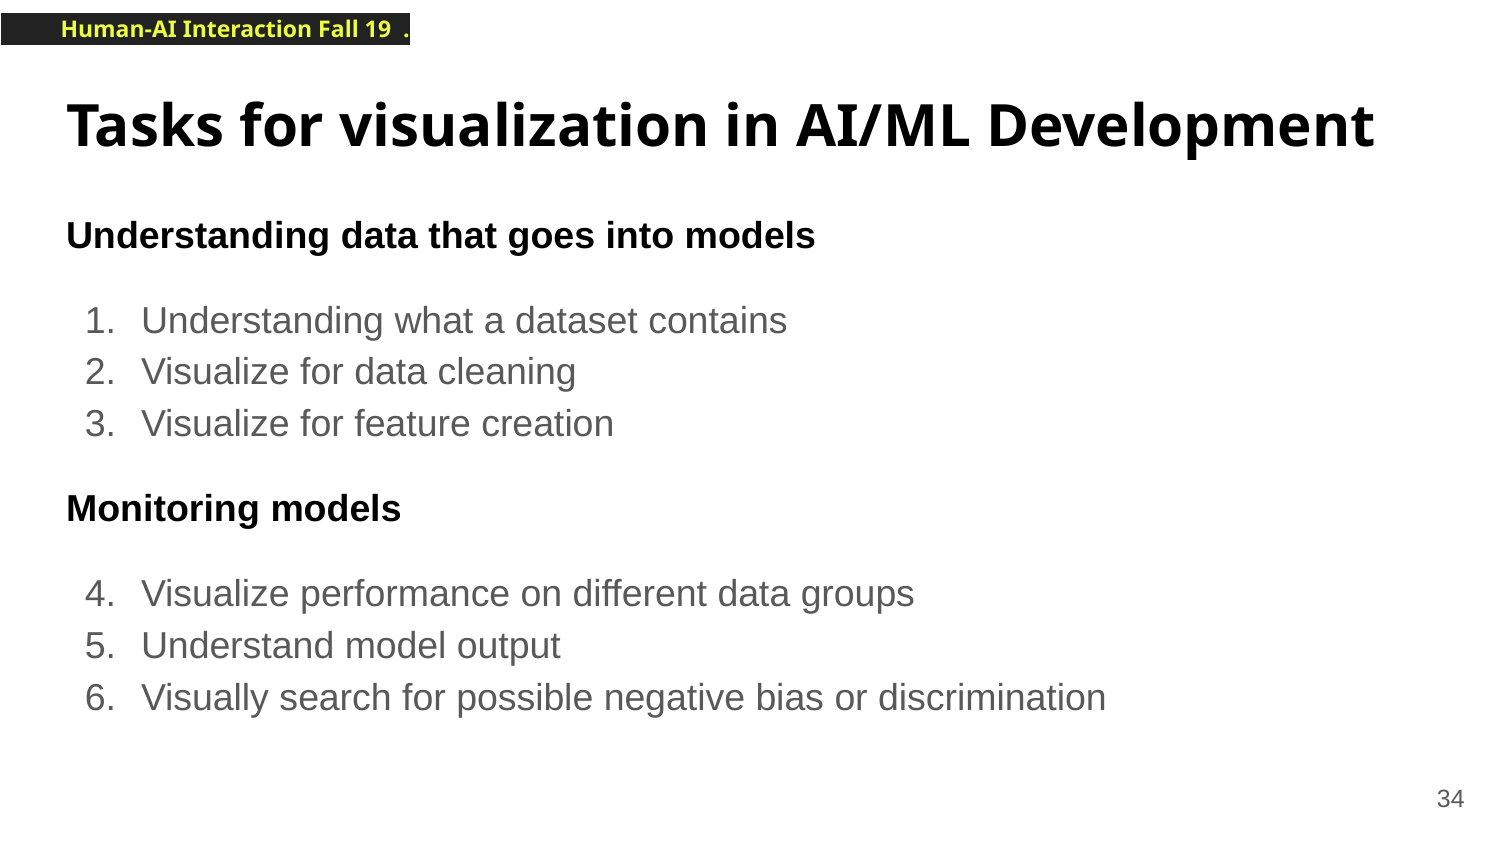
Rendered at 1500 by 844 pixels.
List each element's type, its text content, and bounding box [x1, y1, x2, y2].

slide_number ‹#› [1389, 764, 1480, 830]
list Understanding data that goes into models Understanding what a dataset contains Visualize for data cleaning Visualize for feature creation Monitoring models Visualize performance on different data groups Understand model output Visually search for possible negative bias or discrimination [51, 189, 1449, 750]
title Tasks for visualization in AI/ML Development [51, 72, 1449, 167]
